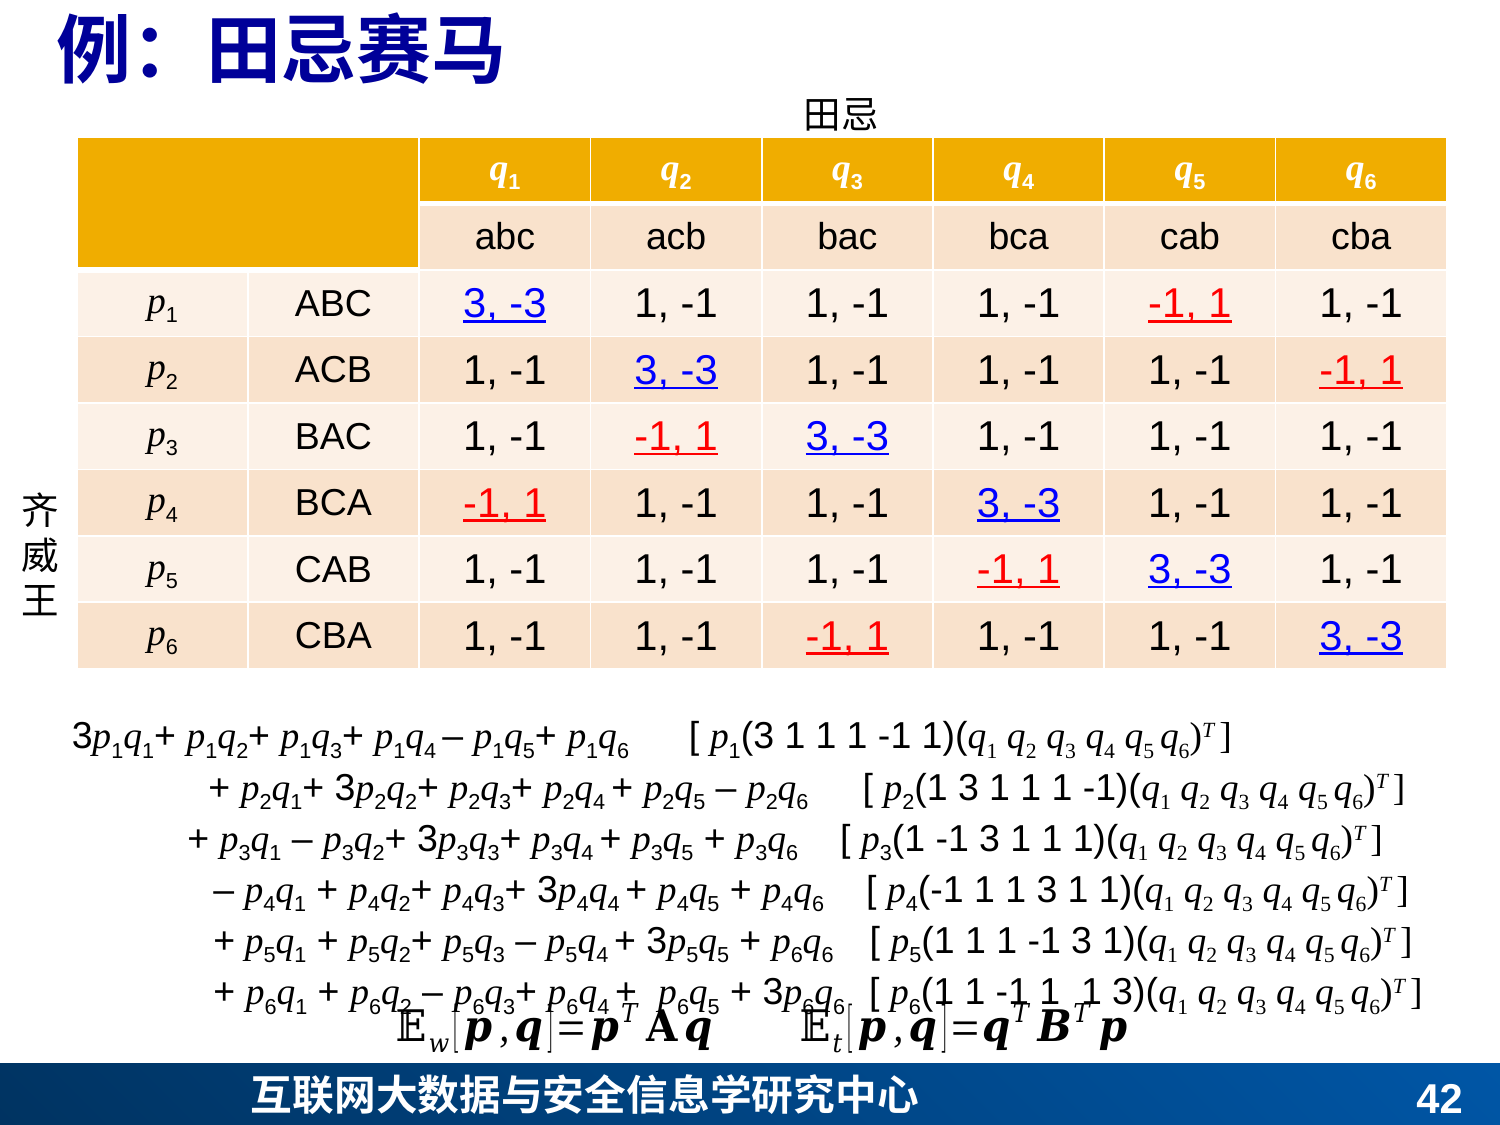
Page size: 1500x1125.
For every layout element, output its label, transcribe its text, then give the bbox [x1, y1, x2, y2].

table_cell 1, -1 [1276, 470, 1446, 535]
table_cell p3 [78, 404, 247, 469]
table_cell bca [934, 206, 1103, 269]
table_cell -1, 1 [420, 470, 590, 535]
table_cell 1, -1 [763, 337, 932, 402]
table_cell 1, -1 [1105, 404, 1275, 469]
table_cell 3, -3 [1276, 603, 1446, 668]
table_cell 1, -1 [1276, 404, 1446, 469]
table_cell -1, 1 [591, 404, 761, 469]
table_header q3 [763, 138, 932, 201]
table_cell p4 [78, 470, 247, 535]
table_cell 1, -1 [1105, 603, 1275, 668]
table_cell 3, -3 [763, 404, 932, 469]
table_cell 1, -1 [420, 603, 590, 668]
table_cell 1, -1 [934, 337, 1103, 402]
table_header q1 [420, 138, 590, 201]
table_cell p5 [80, 537, 247, 601]
table_cell 1, -1 [591, 271, 761, 336]
table_cell 1, -1 [1105, 337, 1275, 402]
table_cell 1, -1 [763, 271, 932, 336]
table_cell -1, 1 [934, 537, 1103, 601]
table_cell 1, -1 [763, 537, 932, 601]
table_cell abc [420, 206, 590, 269]
table_header q5 [1105, 138, 1275, 201]
table_header [78, 138, 418, 267]
table_cell 3, -3 [420, 271, 590, 336]
table_cell cab [1105, 206, 1275, 269]
table_cell CBA [249, 603, 418, 668]
table_header q6 [1276, 138, 1446, 201]
table_cell 1, -1 [1276, 537, 1446, 601]
table_cell BAC [249, 404, 418, 469]
table_cell p2 [78, 337, 247, 402]
table_header q4 [934, 138, 1103, 201]
table_cell p6 [78, 603, 247, 668]
table_cell 1, -1 [420, 337, 590, 402]
table_cell 1, -1 [1105, 470, 1275, 535]
table_header q2 [591, 138, 761, 201]
table_cell CAB [249, 537, 418, 601]
table_cell 1, -1 [420, 537, 590, 601]
table_cell 3, -3 [934, 470, 1103, 535]
table_cell 1, -1 [763, 470, 932, 535]
table_cell 1, -1 [934, 603, 1103, 668]
table_cell 1, -1 [420, 404, 590, 469]
slide_number 41 [1127, 1063, 1479, 1125]
table_cell 3, -3 [1105, 537, 1275, 601]
text_box 齐 威 王 [0, 479, 80, 630]
title 例：田忌赛马 [41, 0, 1500, 114]
table_cell BCA [249, 470, 418, 535]
table_cell 1, -1 [591, 603, 761, 668]
table_cell -1, 1 [1276, 337, 1446, 402]
table_cell bac [763, 206, 932, 269]
table_cell acb [591, 206, 761, 269]
table_cell 1, -1 [591, 537, 761, 601]
table_cell 3, -3 [591, 337, 761, 402]
table_cell 1, -1 [934, 404, 1103, 469]
table_cell 1, -1 [591, 470, 761, 535]
text_box 田忌 [789, 83, 894, 143]
table_cell 1, -1 [934, 271, 1103, 336]
table_cell -1, 1 [763, 603, 932, 668]
table_cell p1 [78, 273, 247, 336]
table_cell ACB [249, 337, 418, 402]
table_cell -1, 1 [1105, 271, 1275, 336]
table_cell cba [1276, 206, 1446, 269]
table_cell ABC [249, 273, 418, 336]
table_cell 1, -1 [1276, 271, 1446, 336]
